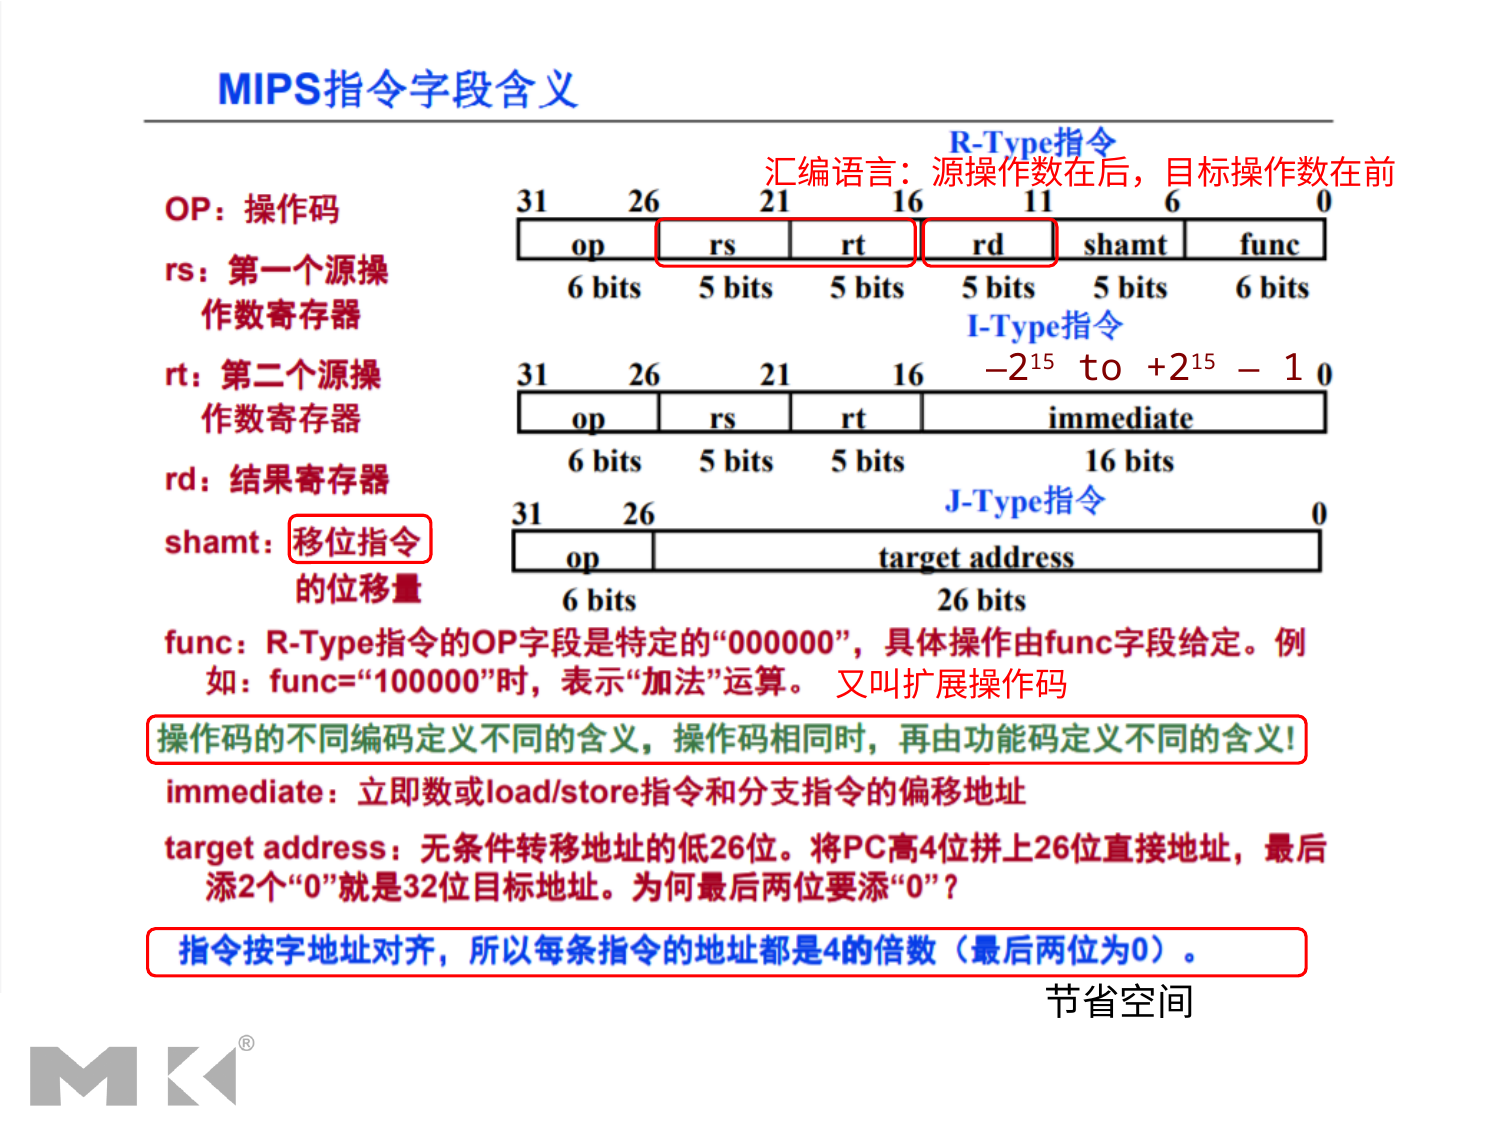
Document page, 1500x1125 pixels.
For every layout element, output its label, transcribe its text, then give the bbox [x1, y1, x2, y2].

picture [29, 1034, 255, 1106]
text_box 节省空间 [1030, 999, 1500, 1031]
picture [0, 0, 1500, 993]
